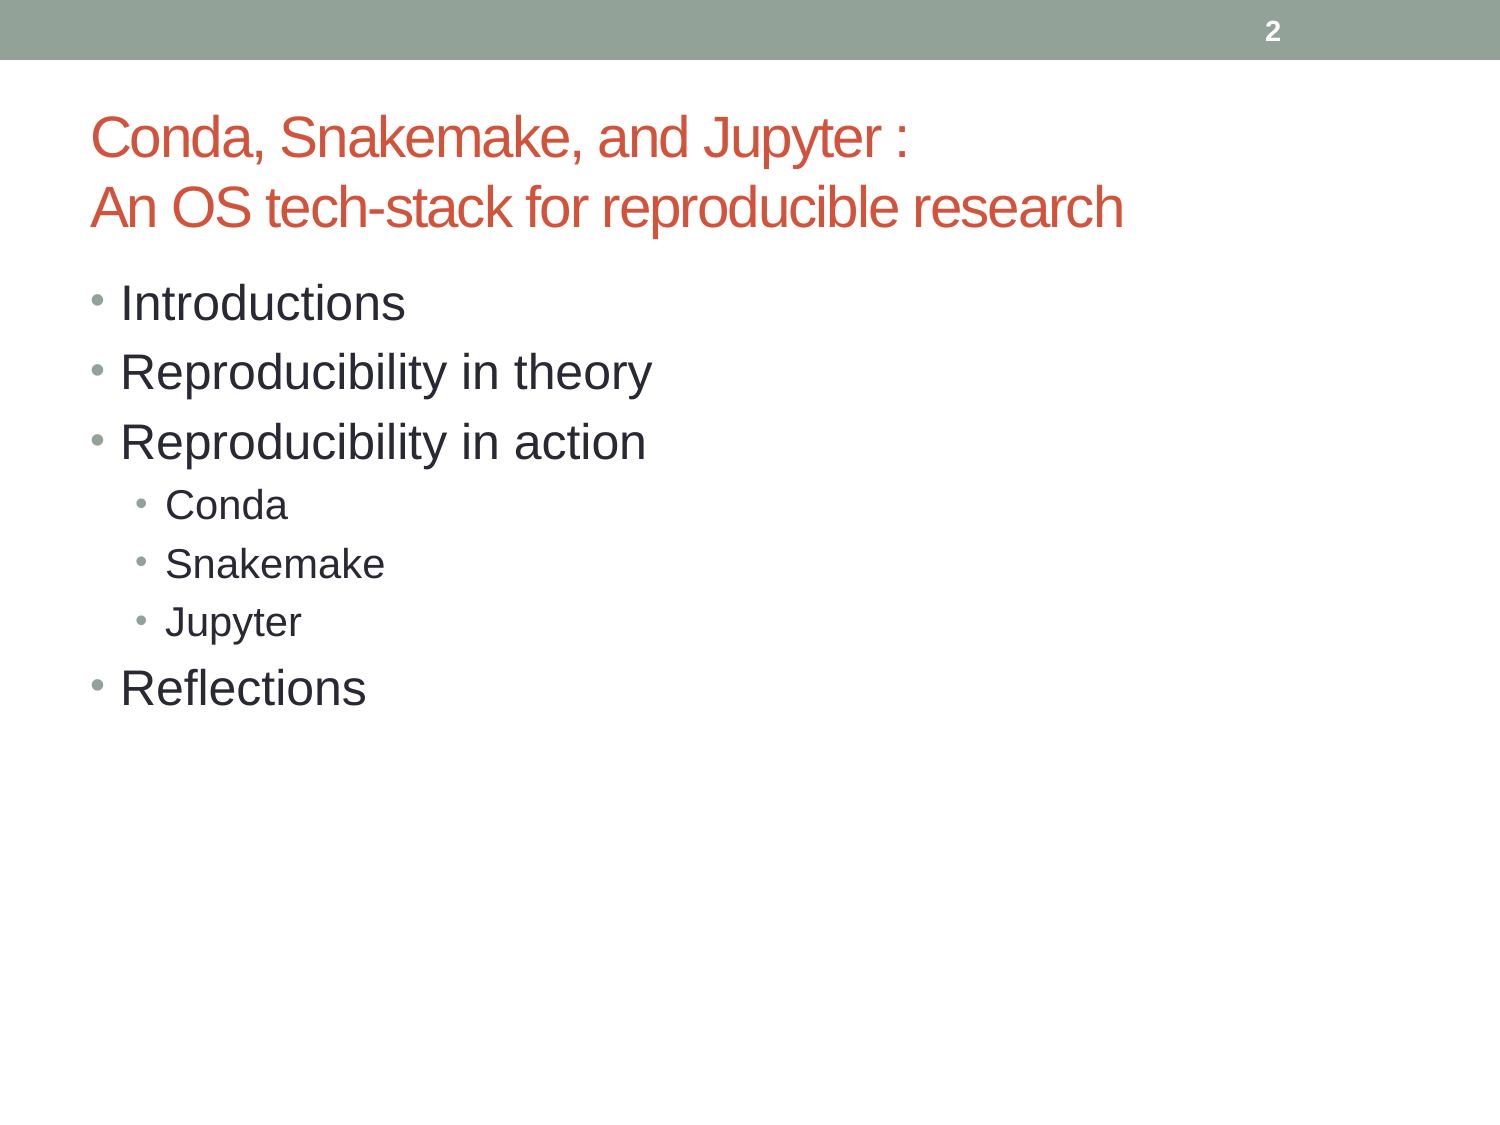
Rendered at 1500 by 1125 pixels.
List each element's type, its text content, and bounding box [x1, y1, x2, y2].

list Introductions Reproducibility in theory Reproducibility in action Conda Snakemake Jupyter Reflections [75, 262, 1425, 1063]
slide_number 2 [1250, 3, 1425, 57]
title Conda, Snakemake, and Jupyter : An OS tech-stack for reproducible research [75, 87, 1425, 250]
